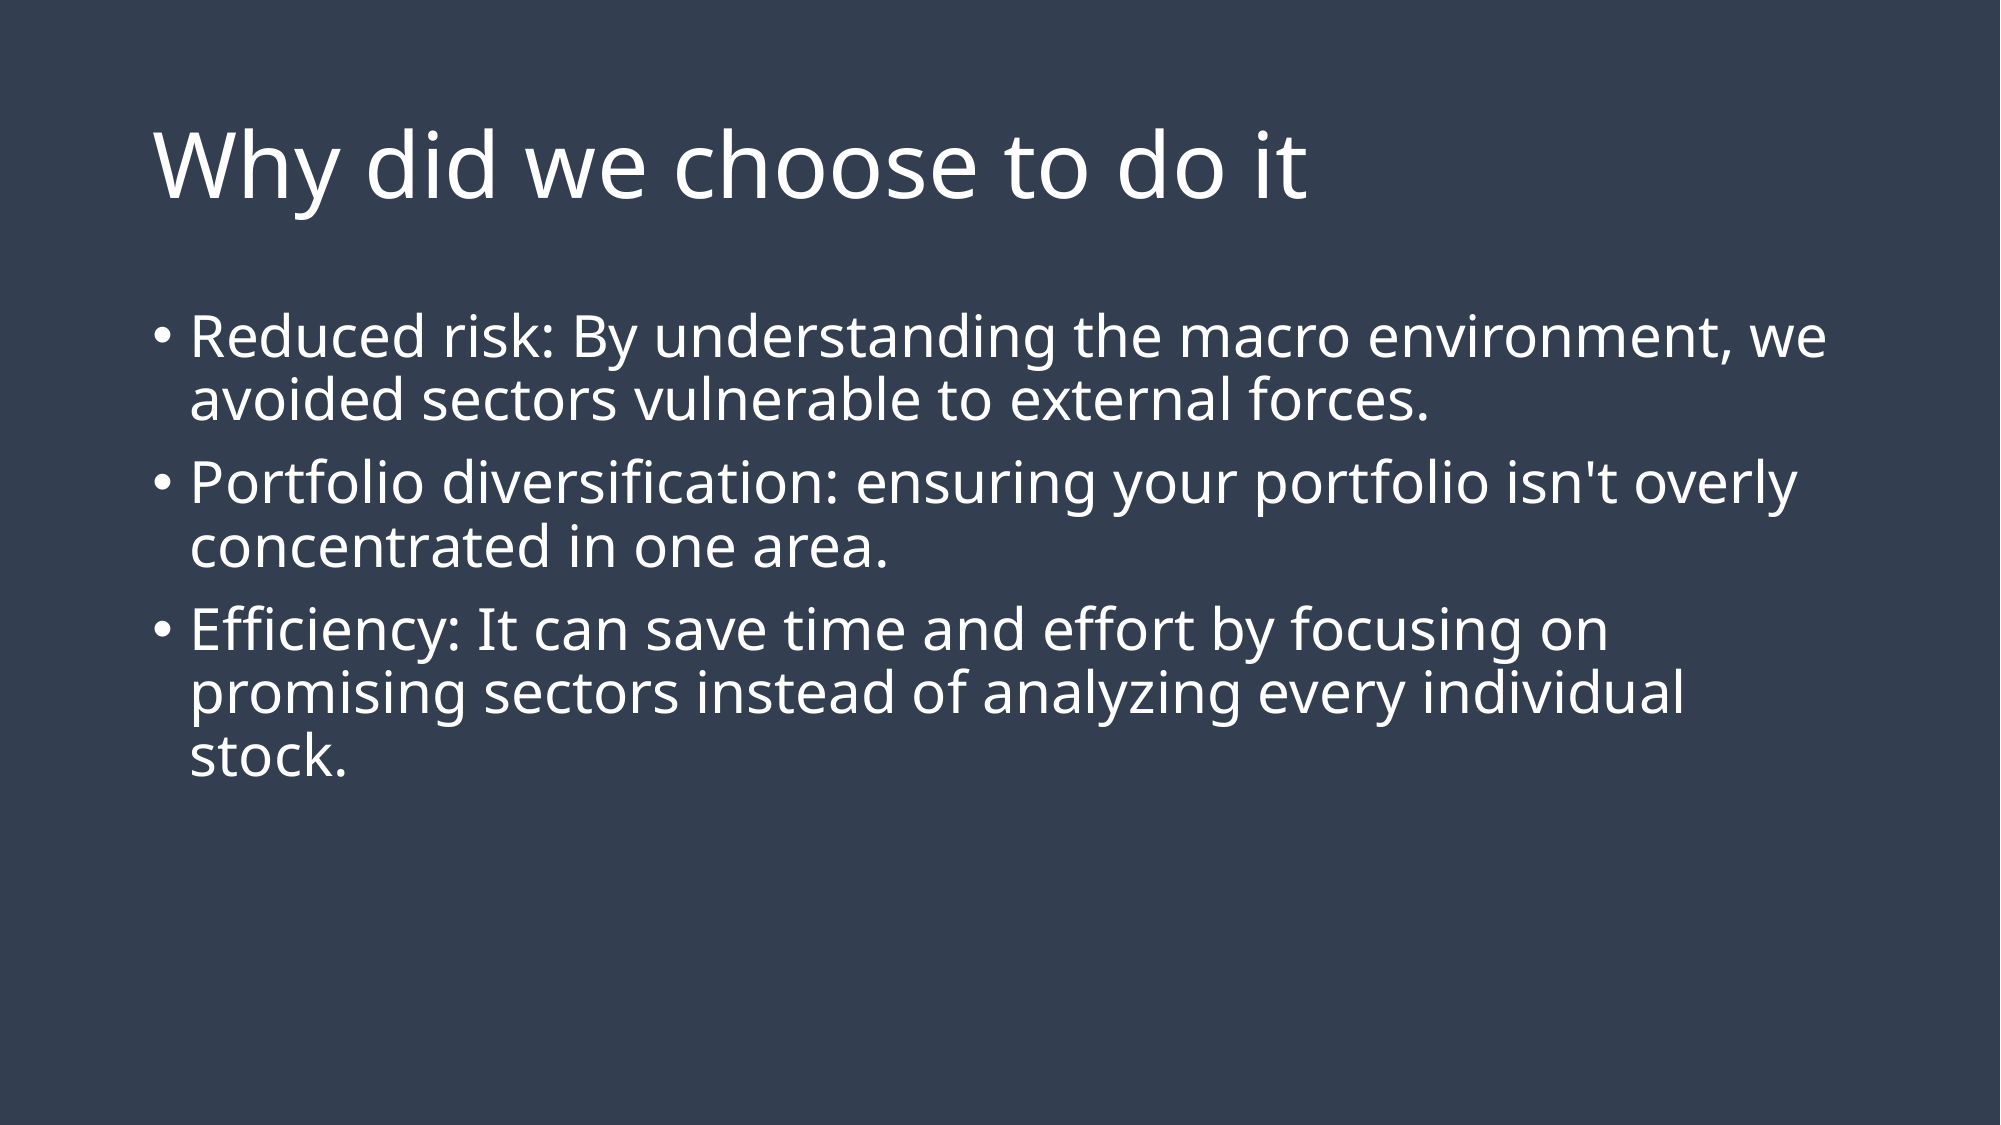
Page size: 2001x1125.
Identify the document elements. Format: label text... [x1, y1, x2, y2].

list Reduced risk: By understanding the macro environment, we avoided sectors vulnerable to external forces. Portfolio diversification: ensuring your portfolio isn't overly concentrated in one area. Efficiency: It can save time and effort by focusing on promising sectors instead of analyzing every individual stock. [137, 299, 1863, 1014]
title Why did we choose to do it [137, 59, 1863, 278]
